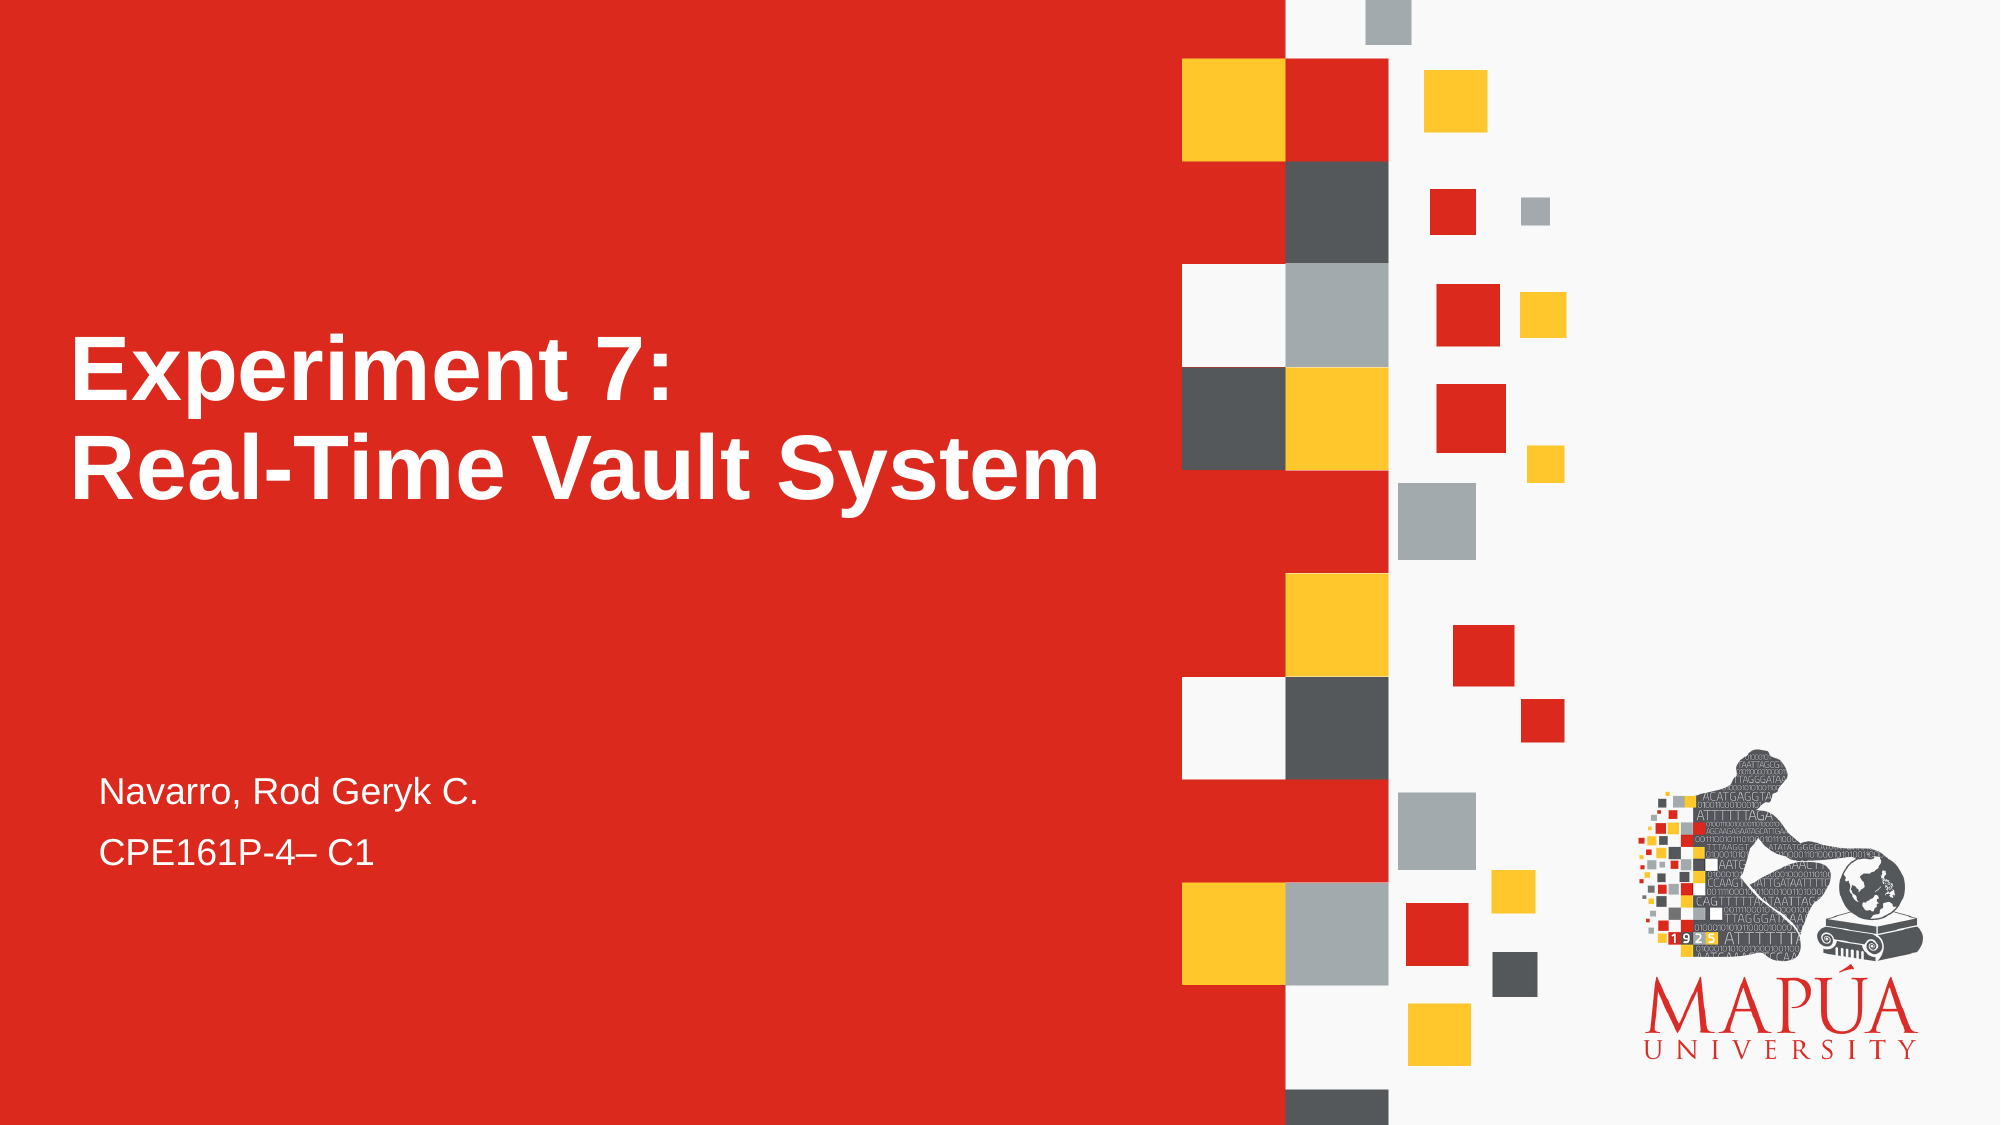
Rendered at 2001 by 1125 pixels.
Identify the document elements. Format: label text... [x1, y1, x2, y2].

list Navarro, Rod Geryk C. CPE161P-4– C1 [83, 764, 1809, 993]
picture [0, 0, 2001, 1125]
title Experiment 7: Real-Time Vault System [55, 102, 1217, 640]
